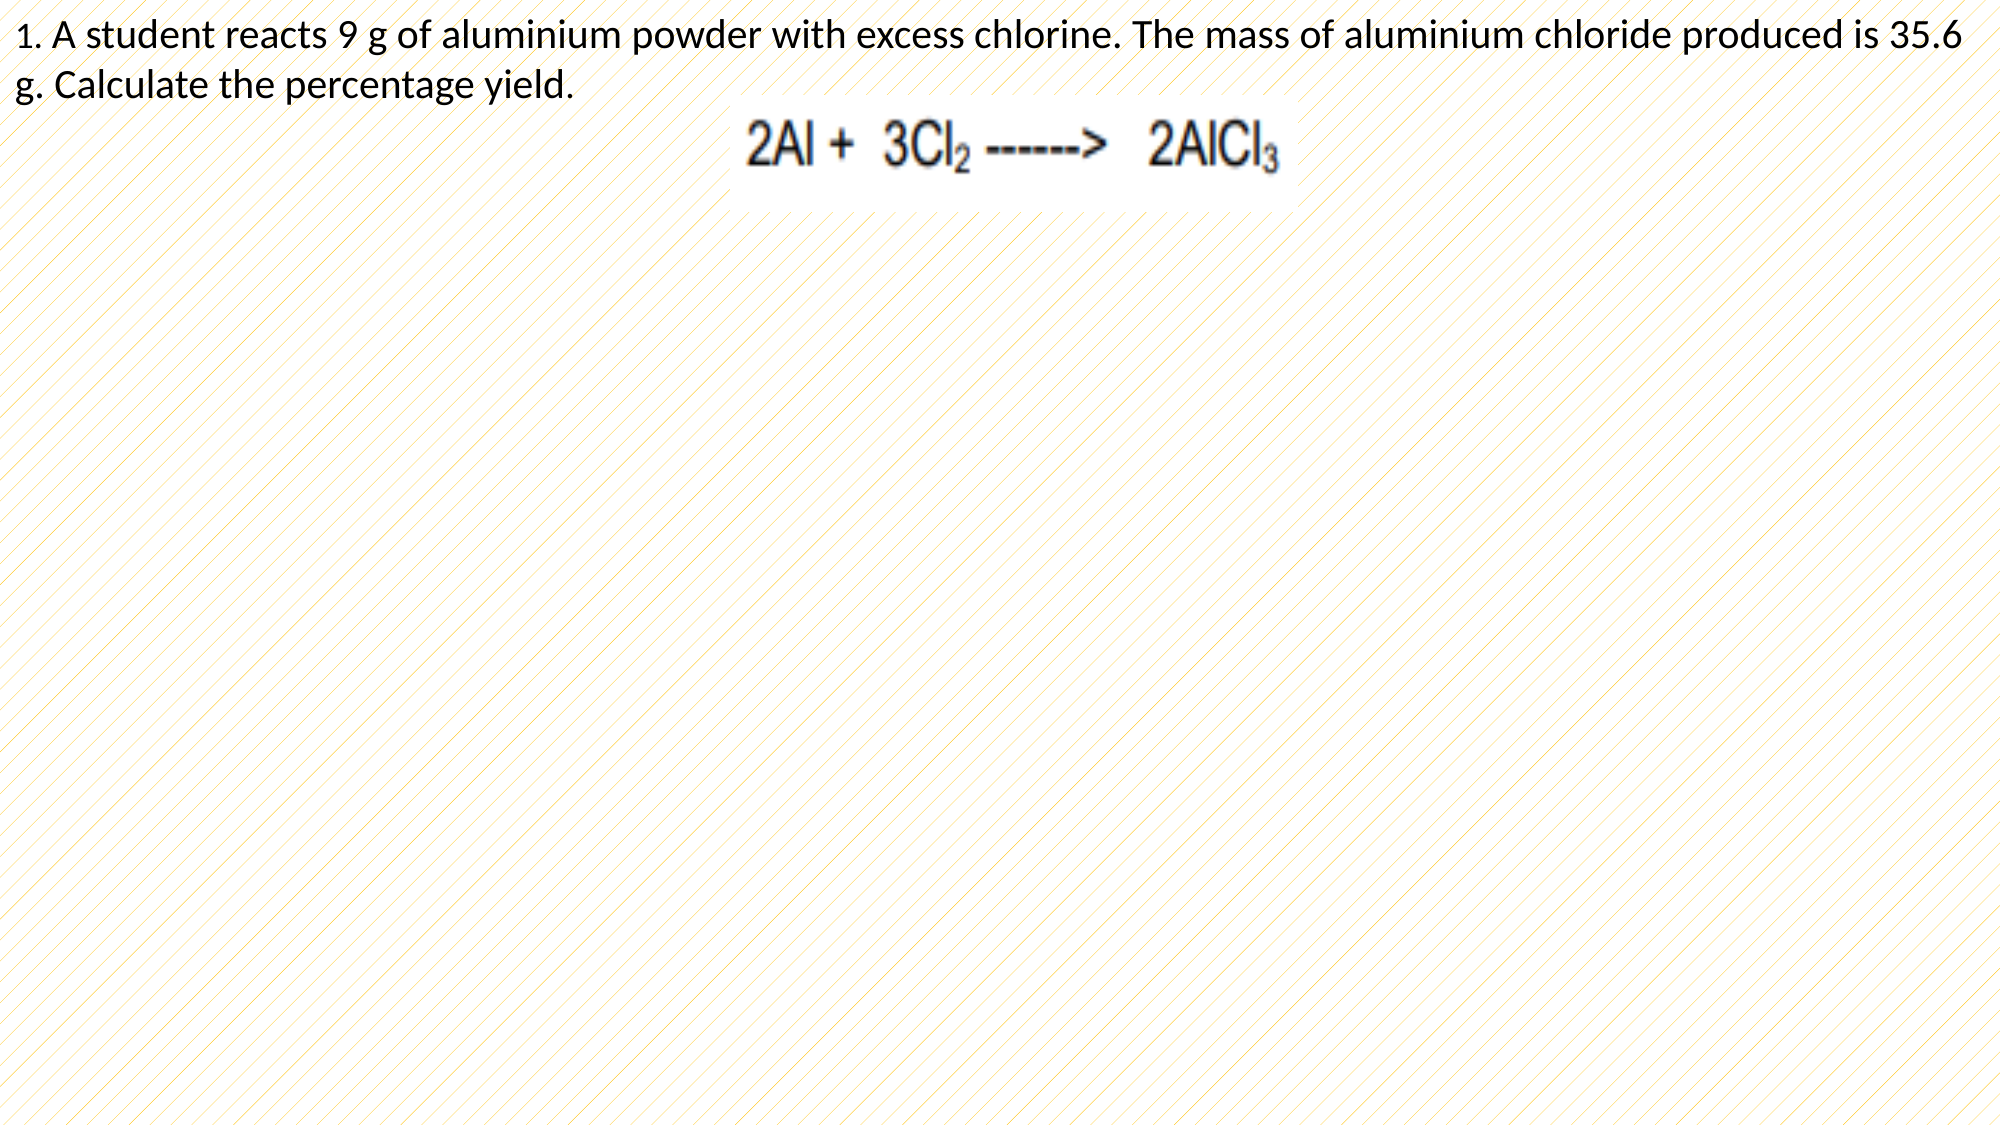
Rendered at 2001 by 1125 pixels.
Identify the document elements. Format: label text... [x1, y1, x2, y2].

picture [730, 95, 1298, 212]
text_box 1. A student reacts 9 g of aluminium powder with excess chlorine. The mass of aluminium chloride produced is 35.6 g. Calculate the percentage yield. [0, 0, 2000, 115]
